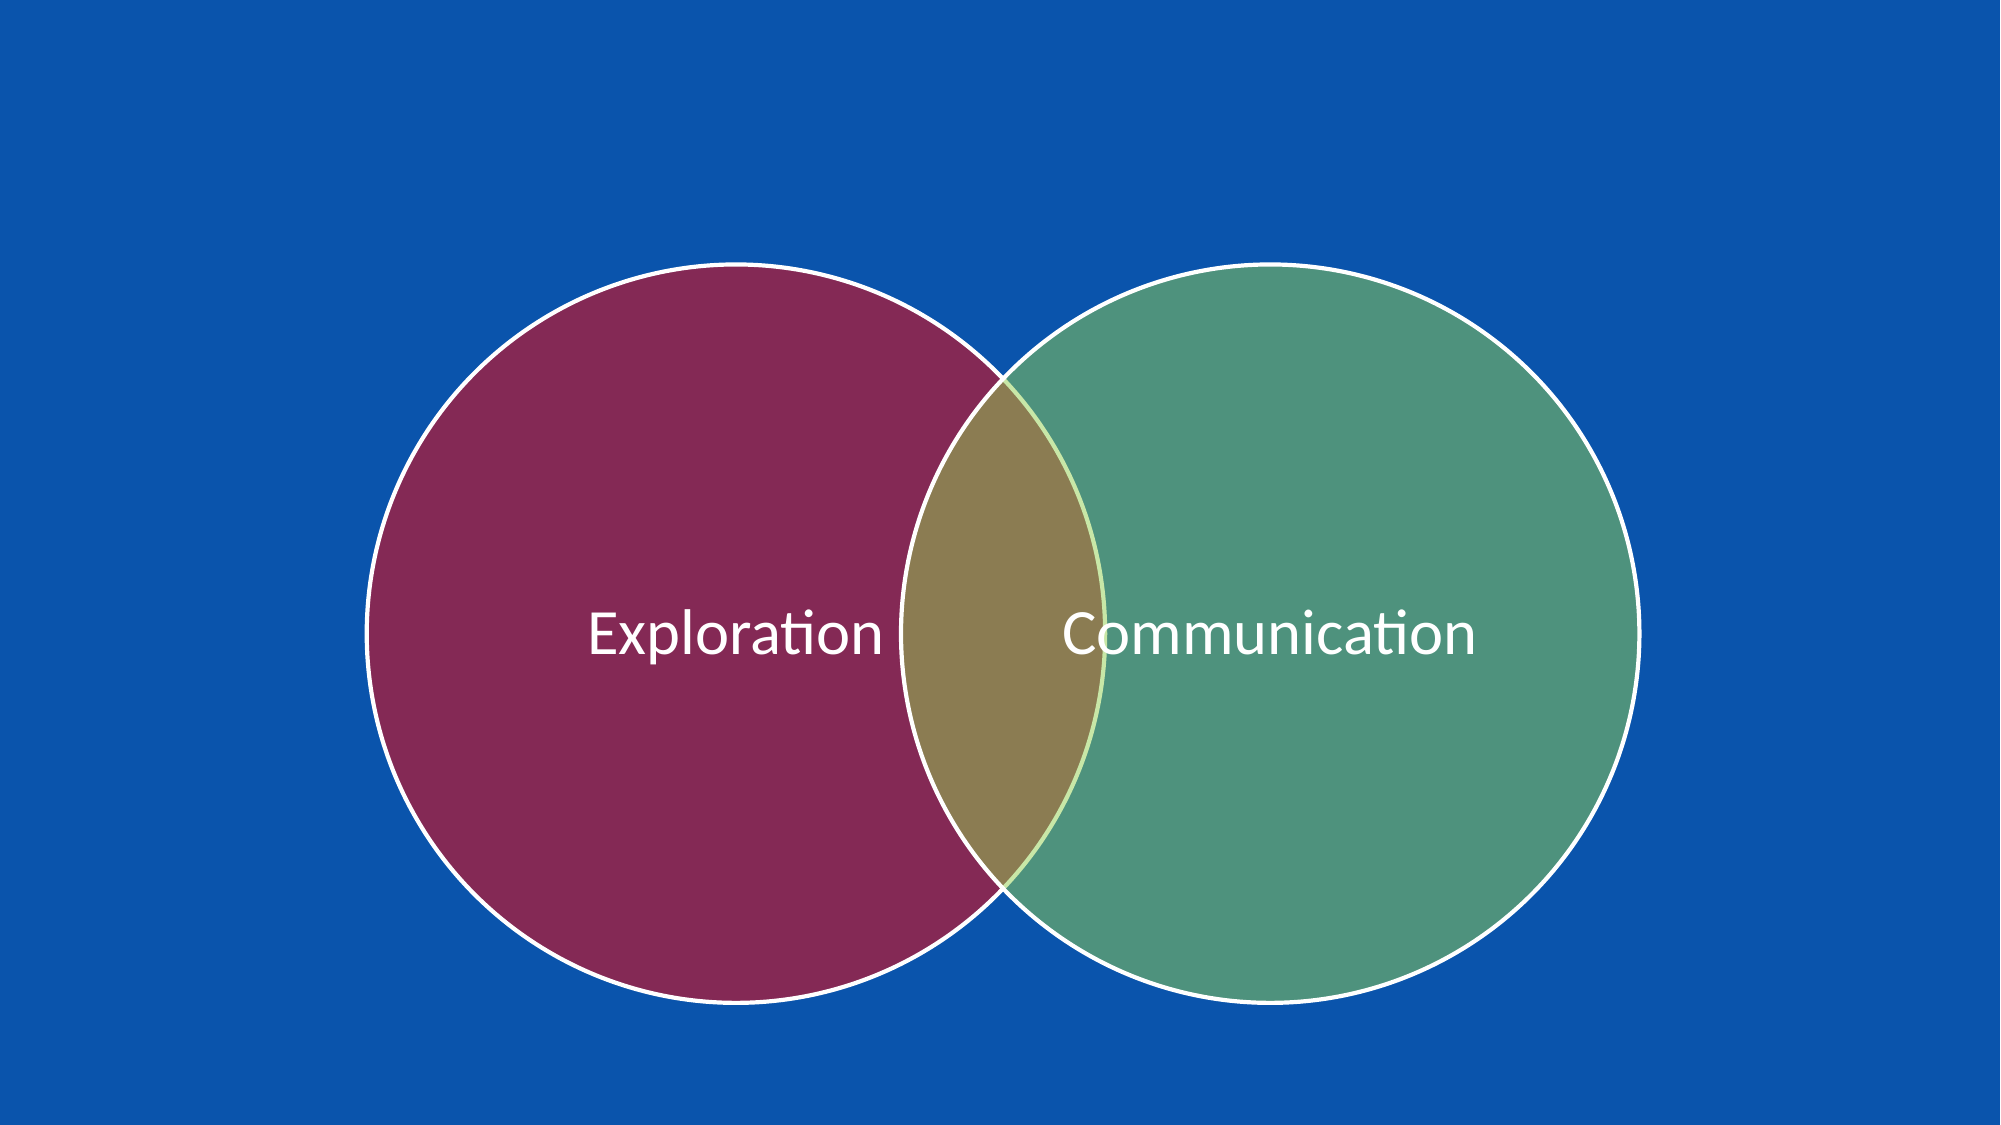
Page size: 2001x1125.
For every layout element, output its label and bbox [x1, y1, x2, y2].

list [101, 262, 1903, 1006]
